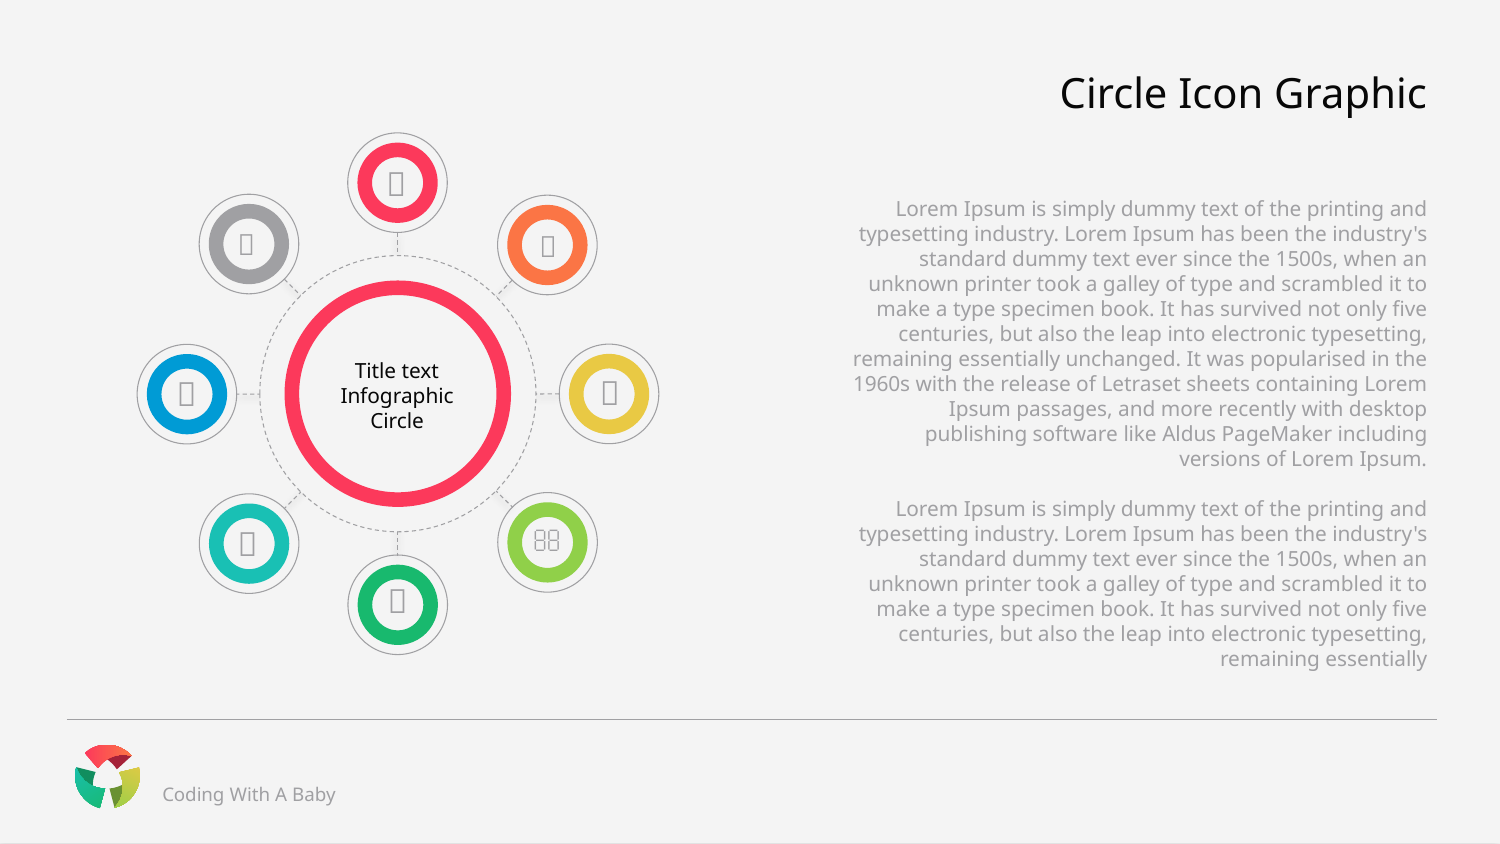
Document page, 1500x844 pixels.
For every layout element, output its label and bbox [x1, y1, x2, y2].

text_box [830, 188, 1443, 678]
text_box [136, 132, 659, 655]
title [914, 46, 1443, 125]
